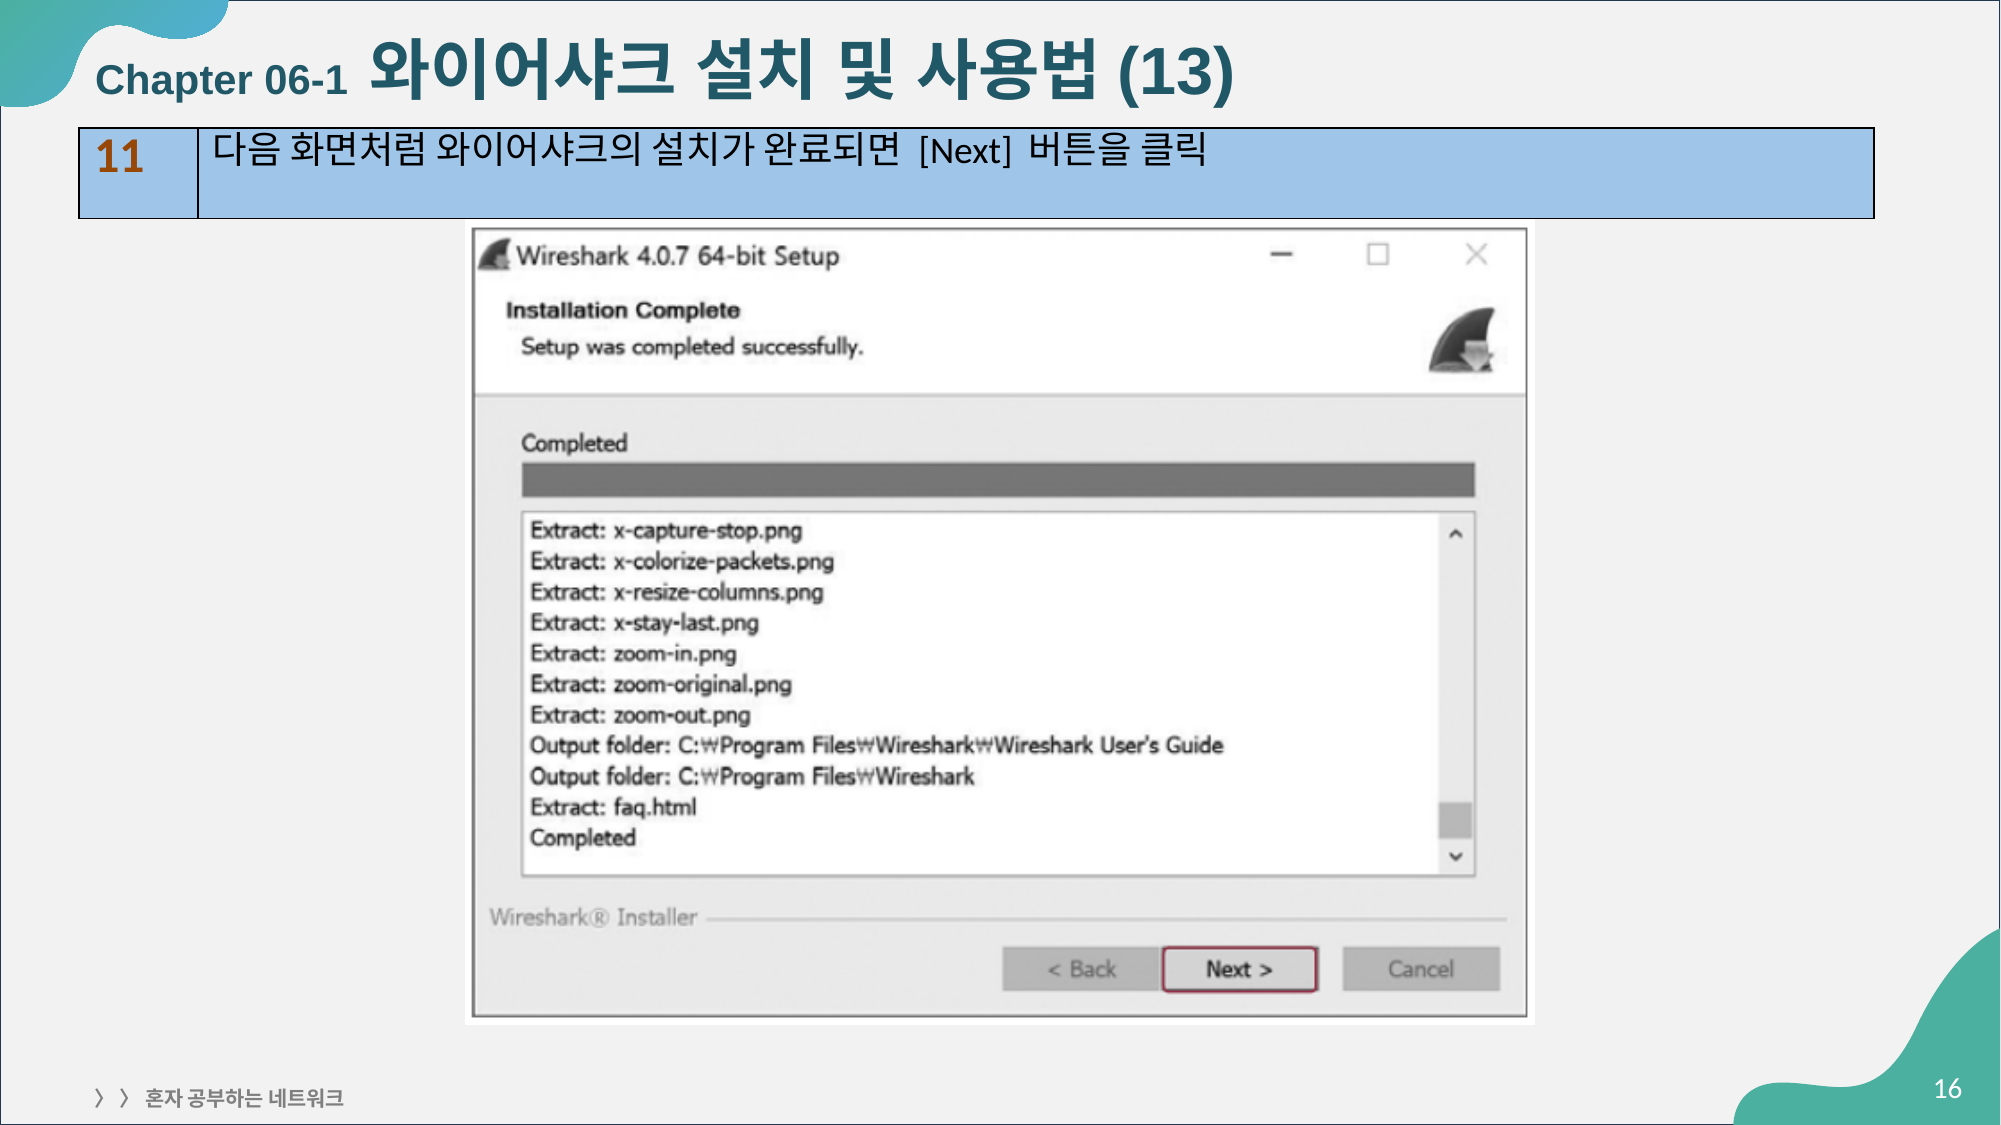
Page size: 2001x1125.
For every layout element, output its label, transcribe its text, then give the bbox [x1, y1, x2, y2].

footer 〉 〉 혼자 공부하는 네트워크 [79, 1078, 755, 1114]
slide_number ‹#› [1917, 1061, 1984, 1122]
title Chapter 06-1 와이어샤크 설치 및 사용법(13) [79, 17, 1931, 128]
table_header 11 [80, 129, 197, 218]
table_header 다음 화면처럼 와이어샤크의 설치가 완료되면 [Next] 버튼을 클릭 [199, 129, 1873, 218]
picture [464, 219, 1536, 1025]
